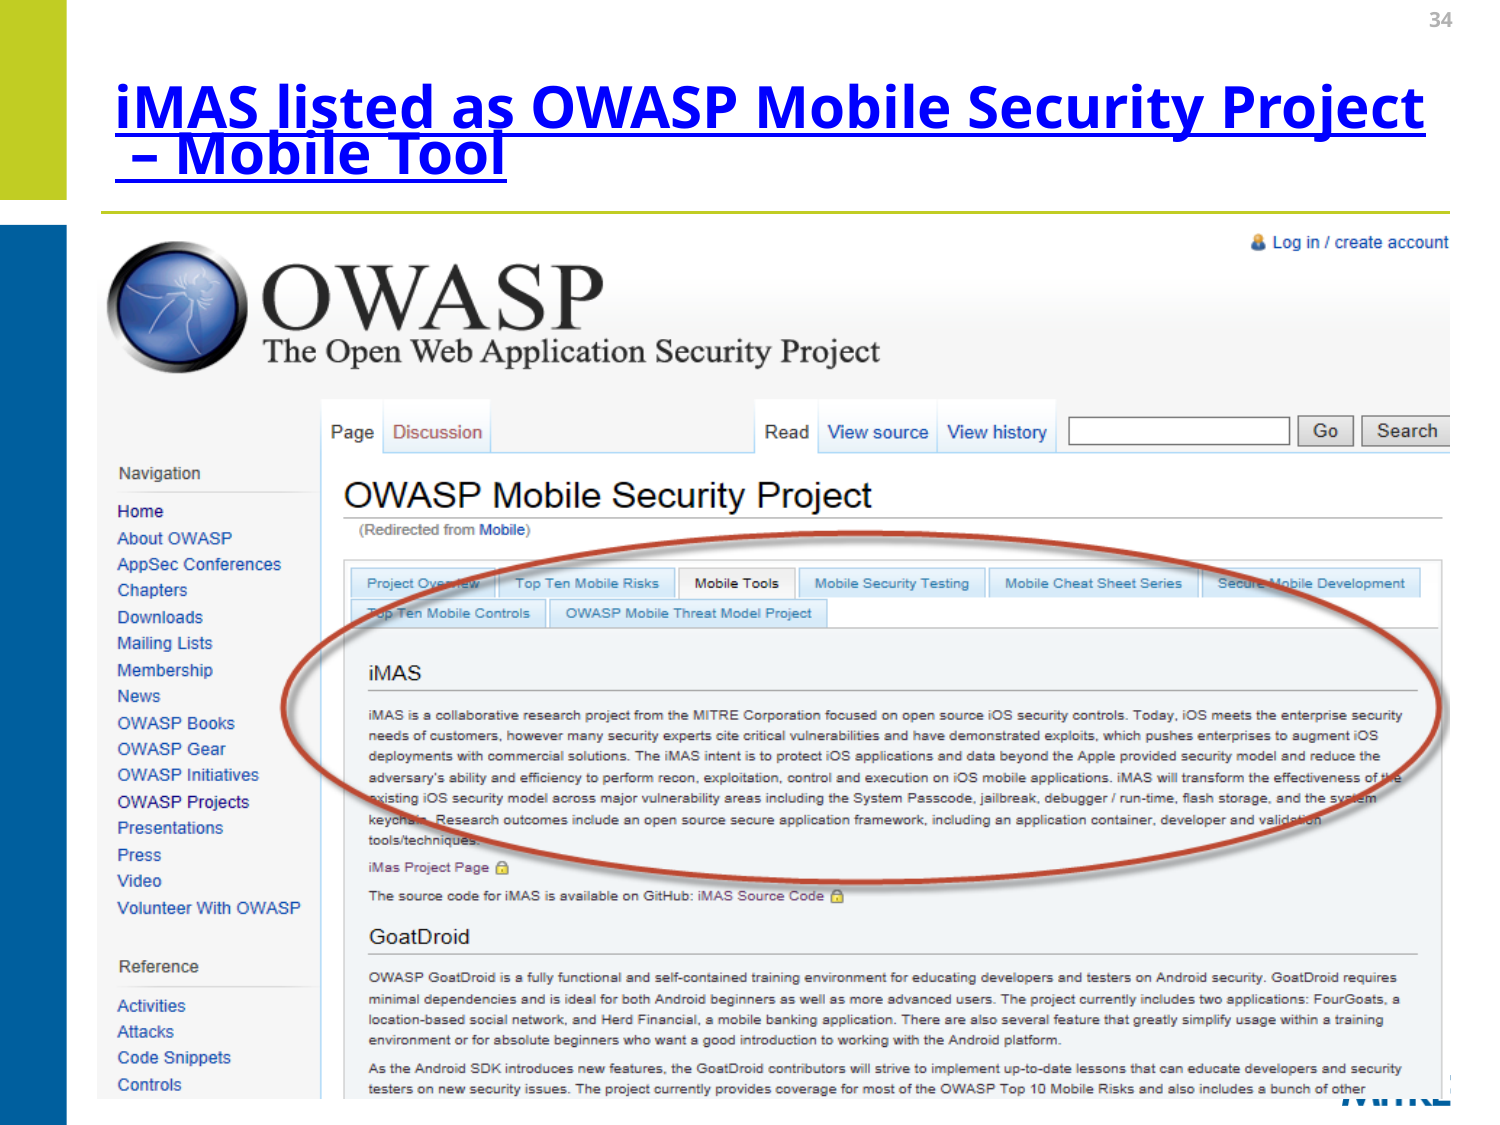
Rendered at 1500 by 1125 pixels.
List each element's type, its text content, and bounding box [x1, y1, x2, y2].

slide_number 34 [1386, 12, 1468, 43]
picture [97, 228, 1453, 1113]
title iMAS listed as OWASP Mobile Security Project – Mobile Tool [99, 45, 1450, 188]
